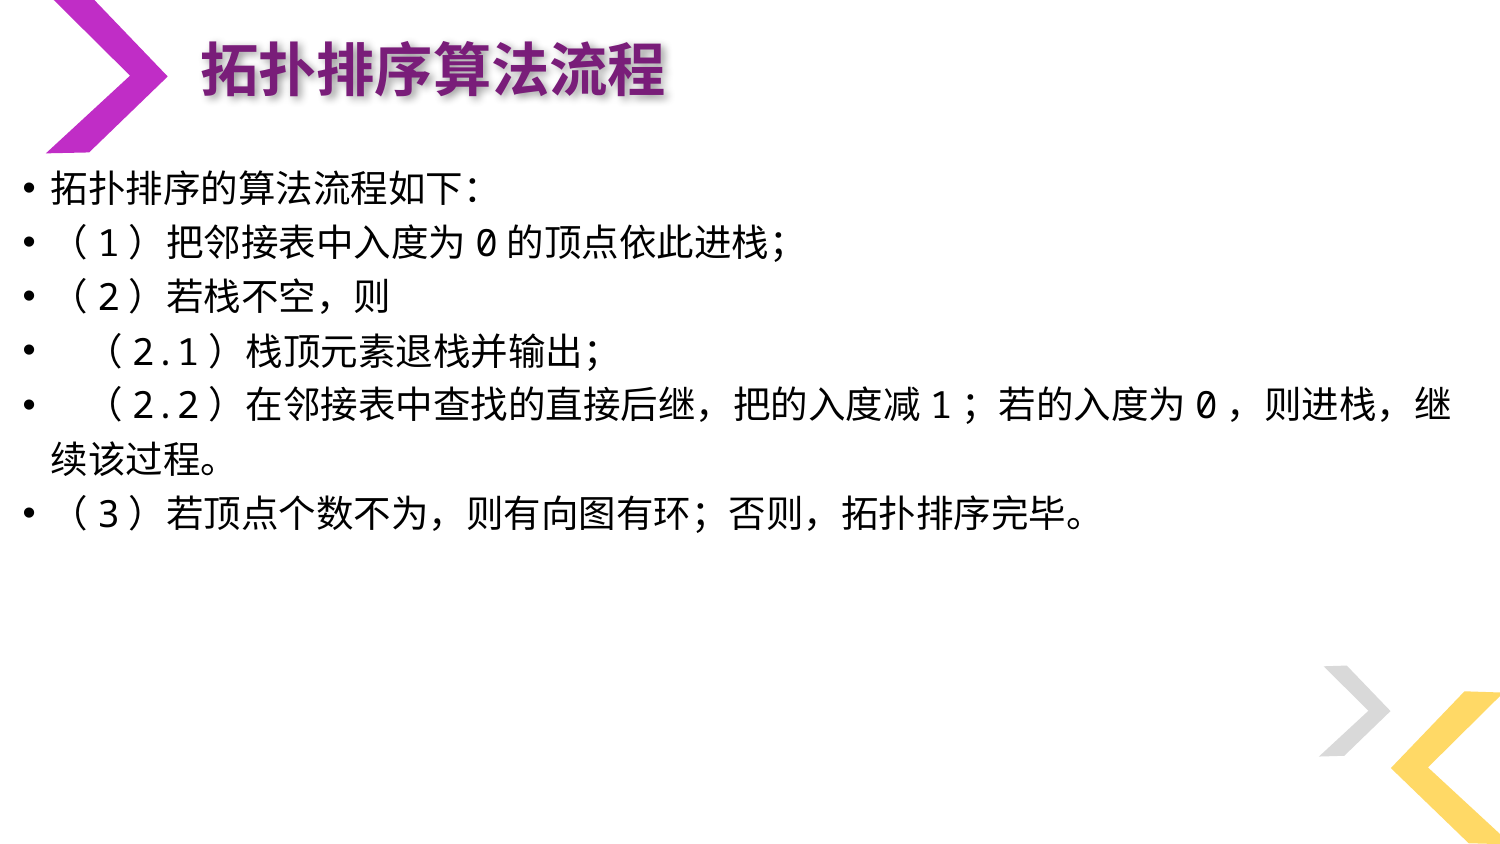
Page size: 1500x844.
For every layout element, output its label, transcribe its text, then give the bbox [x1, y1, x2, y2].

list 拓扑排序算法流程 [188, 35, 1214, 111]
